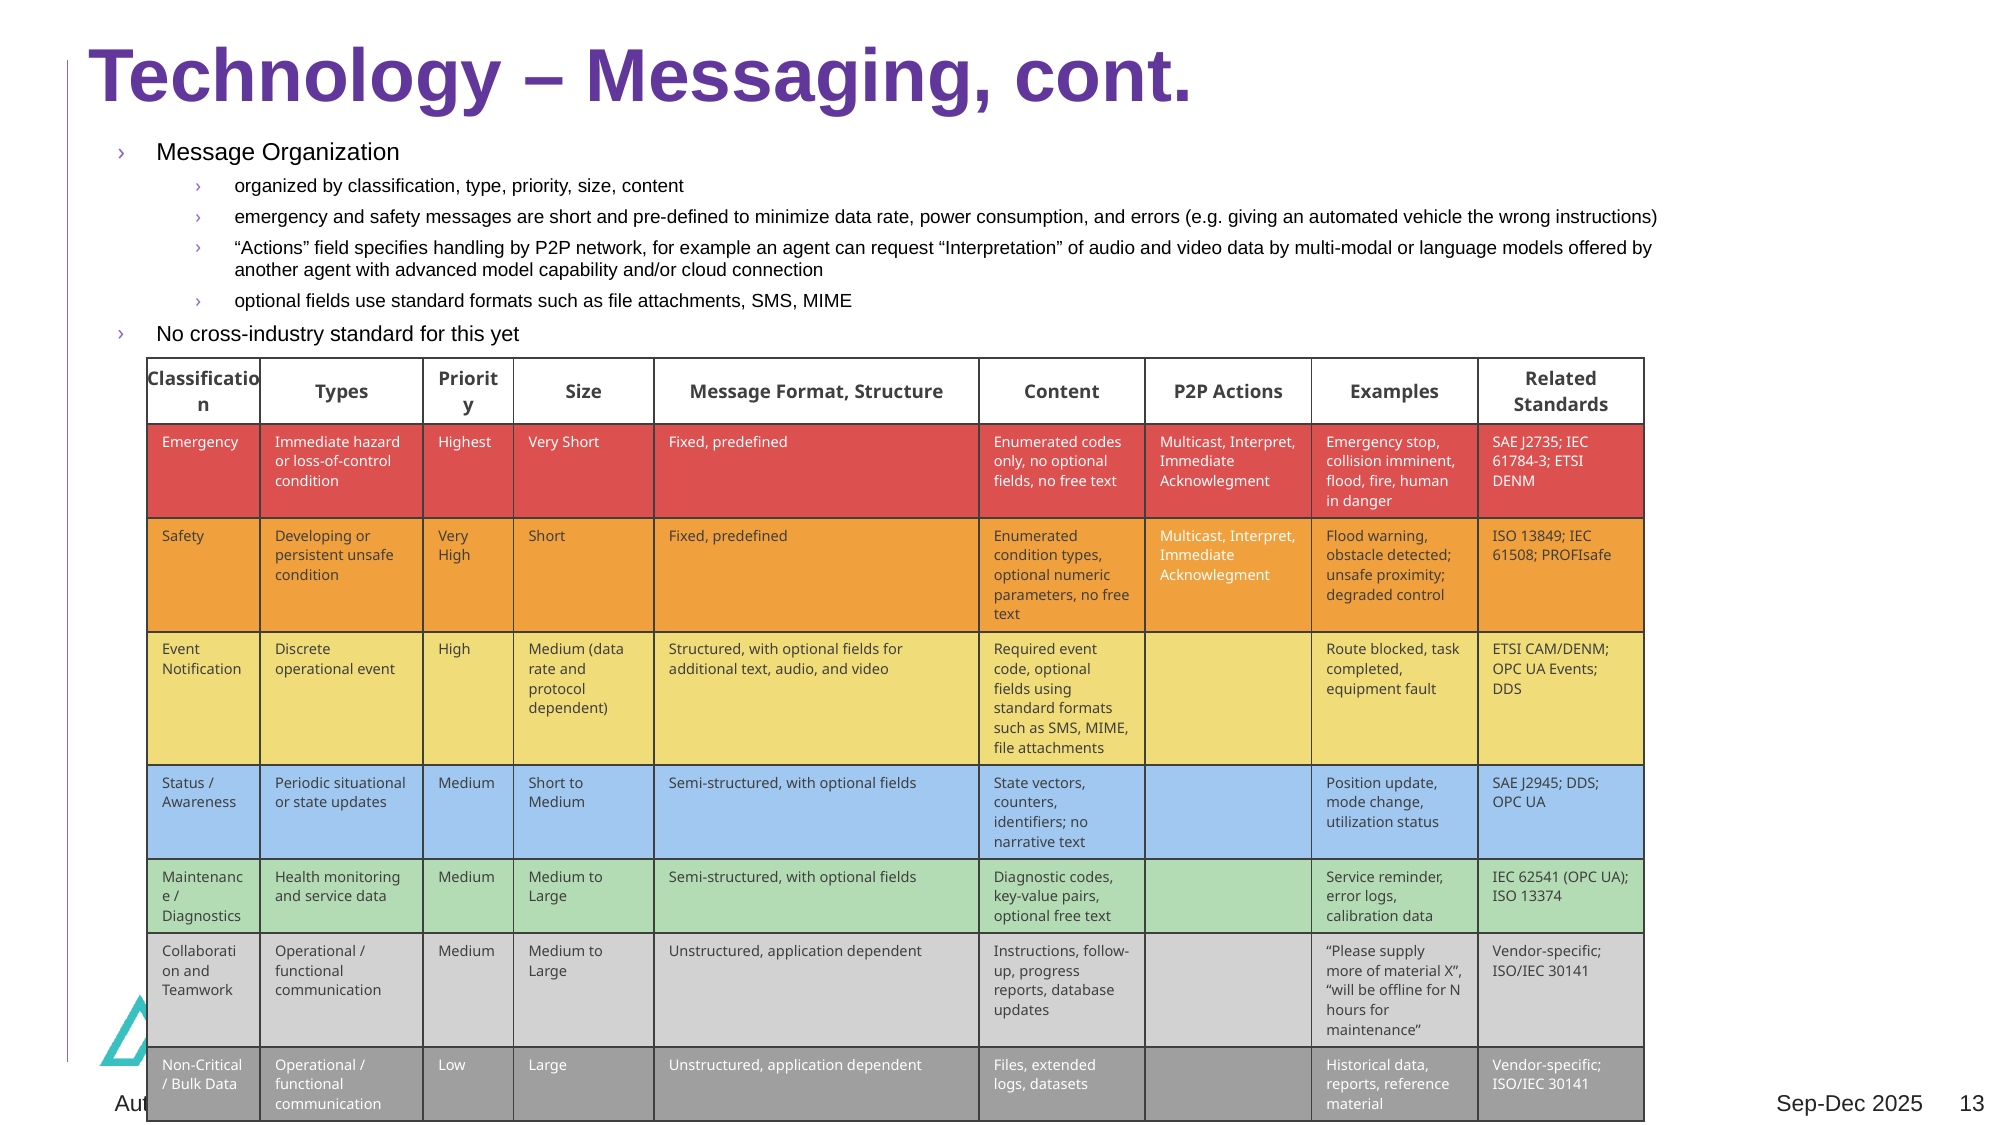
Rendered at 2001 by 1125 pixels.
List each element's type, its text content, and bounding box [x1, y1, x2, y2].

table_cell Files, extended logs, datasets [980, 1048, 1144, 1120]
table_cell “Please supply more of material X”, “will be offline for N hours for maintenance” [1312, 934, 1477, 1046]
table_cell Safety [148, 519, 259, 631]
table_cell Event Notification [148, 633, 259, 764]
table_cell Vendor-specific; ISO/IEC 30141 [1479, 1048, 1643, 1120]
table_cell Health monitoring and service data [261, 860, 422, 932]
table_cell Service reminder, error logs, calibration data [1312, 860, 1477, 932]
table_header Priority [424, 359, 513, 423]
table_cell Semi-structured, with optional fields [655, 860, 978, 932]
table_cell Medium (data rate and protocol dependent) [514, 633, 653, 764]
table_cell Non-Critical / Bulk Data [148, 1048, 259, 1120]
table_cell Medium to Large [514, 934, 653, 1046]
table_cell Position update, mode change, utilization status [1312, 766, 1477, 858]
table_cell Flood warning, obstacle detected; unsafe proximity; degraded control [1312, 519, 1477, 631]
footer Autonomous Agents Networks blueprint - Not Under NDA [99, 1080, 740, 1125]
table_cell High [424, 633, 513, 764]
table_cell ISO 13849; IEC 61508; PROFIsafe [1479, 519, 1643, 631]
table_cell ETSI CAM/DENM; OPC UA Events; DDS [1479, 633, 1643, 764]
list Message Organization organized by classification, type, priority, size, content emergency and safety messages are short and pre-defined to minimize data rate, power consumption, and errors (e.g. giving an automated vehicle the wrong instructions) “Actions” field specifies handling by P2P network, for example an agent can request “Interpretation” of audio and video data by multi-modal or language models offered by another agent with advanced model capability and/or cloud connection optional fields use standard formats such as file attachments, SMS, MIME No cross-industry standard for this yet [102, 128, 1703, 358]
table_cell Maintenance / Diagnostics [148, 860, 259, 932]
table_cell Large [514, 1048, 653, 1120]
table_cell Enumerated codes only, no optional fields, no free text [980, 425, 1144, 517]
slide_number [1727, 1080, 1939, 1125]
table_cell Status / Awareness [148, 766, 259, 858]
table_cell Unstructured, application dependent [655, 1048, 978, 1120]
table_cell Instructions, follow-up, progress reports, database updates [980, 934, 1144, 1046]
table_header Examples [1312, 359, 1477, 423]
table_header P2P Actions [1146, 359, 1311, 423]
table_header Message Format, Structure [655, 359, 978, 423]
table_cell Emergency stop, collision imminent, flood, fire, human in danger [1312, 425, 1477, 517]
table_cell Structured, with optional fields for additional text, audio, and video [655, 633, 978, 764]
table_header Content [980, 359, 1144, 423]
slide_number 13 [1939, 1080, 2000, 1125]
title Technology – Messaging, cont. [73, 0, 1985, 154]
table_cell [1146, 766, 1311, 858]
table_cell Very High [424, 519, 513, 631]
table_header Related Standards [1479, 359, 1643, 423]
table_header Types [261, 359, 422, 423]
table_cell Semi-structured, with optional fields [655, 766, 978, 858]
table_cell Low [424, 1055, 513, 1120]
table_cell Unstructured, application dependent [655, 934, 978, 1046]
picture [99, 994, 146, 1066]
table_cell Enumerated condition types, optional numeric parameters, no free text [980, 519, 1144, 631]
table_cell Periodic situational or state updates [261, 766, 422, 858]
picture [639, 1001, 853, 1055]
table_cell Short [514, 519, 653, 631]
table_cell Multicast, Interpret, Immediate Acknowlegment [1146, 519, 1311, 631]
table_header Size [514, 359, 653, 423]
table_cell Diagnostic codes, key-value pairs, optional free text [980, 860, 1144, 932]
table_cell Immediate hazard or loss-of-control condition [261, 425, 422, 517]
table_cell IEC 62541 (OPC UA); ISO 13374 [1479, 860, 1643, 932]
table_cell Medium [424, 860, 513, 932]
table_cell Required event code, optional fields using standard formats such as SMS, MIME, file attachments [980, 633, 1144, 764]
table_cell Medium [424, 934, 513, 1007]
table_cell Short to Medium [514, 766, 653, 858]
table_cell Fixed, predefined [655, 519, 978, 631]
table_cell Multicast, Interpret, Immediate Acknowlegment [1146, 425, 1311, 517]
table_cell Medium to Large [514, 860, 653, 932]
table_cell Developing or persistent unsafe condition [261, 519, 422, 631]
table_cell Operational / functional communication [261, 1048, 422, 1120]
table_cell Historical data, reports, reference material [1312, 1048, 1477, 1120]
table_cell SAE J2945; DDS; OPC UA [1479, 766, 1643, 858]
table_cell [1146, 1048, 1311, 1120]
table_cell Very Short [514, 425, 653, 517]
table_cell Vendor-specific; ISO/IEC 30141 [1479, 934, 1643, 1046]
table_cell [1146, 934, 1311, 1046]
table_cell Route blocked, task completed, equipment fault [1312, 633, 1477, 764]
table_cell State vectors, counters, identifiers; no narrative text [980, 766, 1144, 858]
table_cell Collaboration and Teamwork [148, 934, 259, 1046]
table_cell Fixed, predefined [655, 425, 978, 517]
table_header Classification [148, 359, 259, 423]
table_cell Medium [424, 766, 513, 858]
table_cell Discrete operational event [261, 633, 422, 764]
table_cell SAE J2735; IEC 61784-3; ETSI DENM [1479, 425, 1643, 517]
picture [895, 989, 1098, 1069]
table_cell [1146, 860, 1311, 932]
table_cell Highest [424, 425, 513, 517]
picture [402, 1007, 608, 1055]
table_cell Operational / functional communication [261, 934, 422, 1046]
table_cell [1146, 633, 1311, 764]
table_cell Emergency [148, 425, 259, 517]
